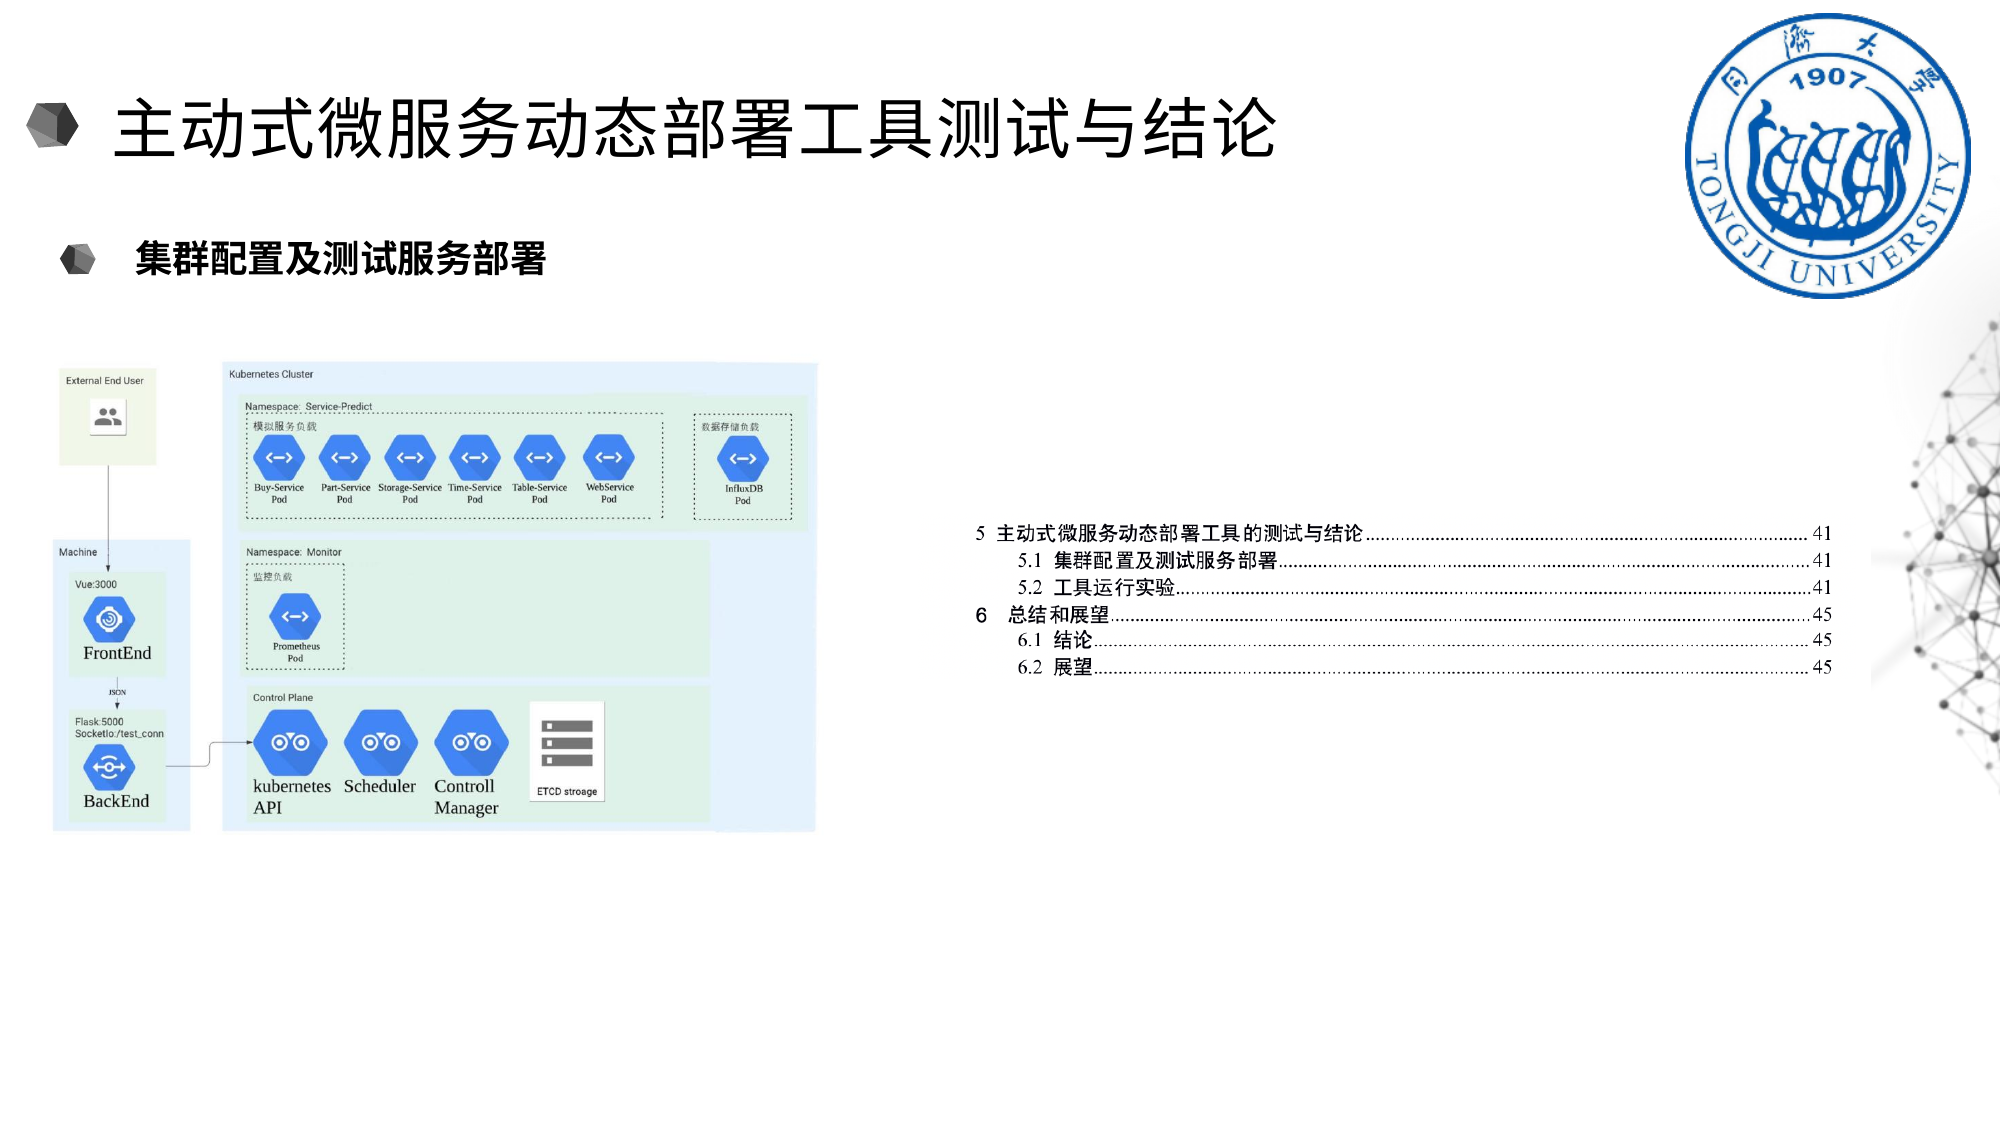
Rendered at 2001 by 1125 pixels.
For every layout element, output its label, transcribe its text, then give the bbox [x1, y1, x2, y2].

picture [1685, 13, 2000, 864]
picture [918, 513, 1856, 679]
picture [36, 321, 849, 871]
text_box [59, 243, 96, 275]
text_box 主动式微服务动态部署工具测试与结论 [103, 79, 1397, 175]
text_box 集群配置及测试服务部署 [127, 227, 556, 288]
